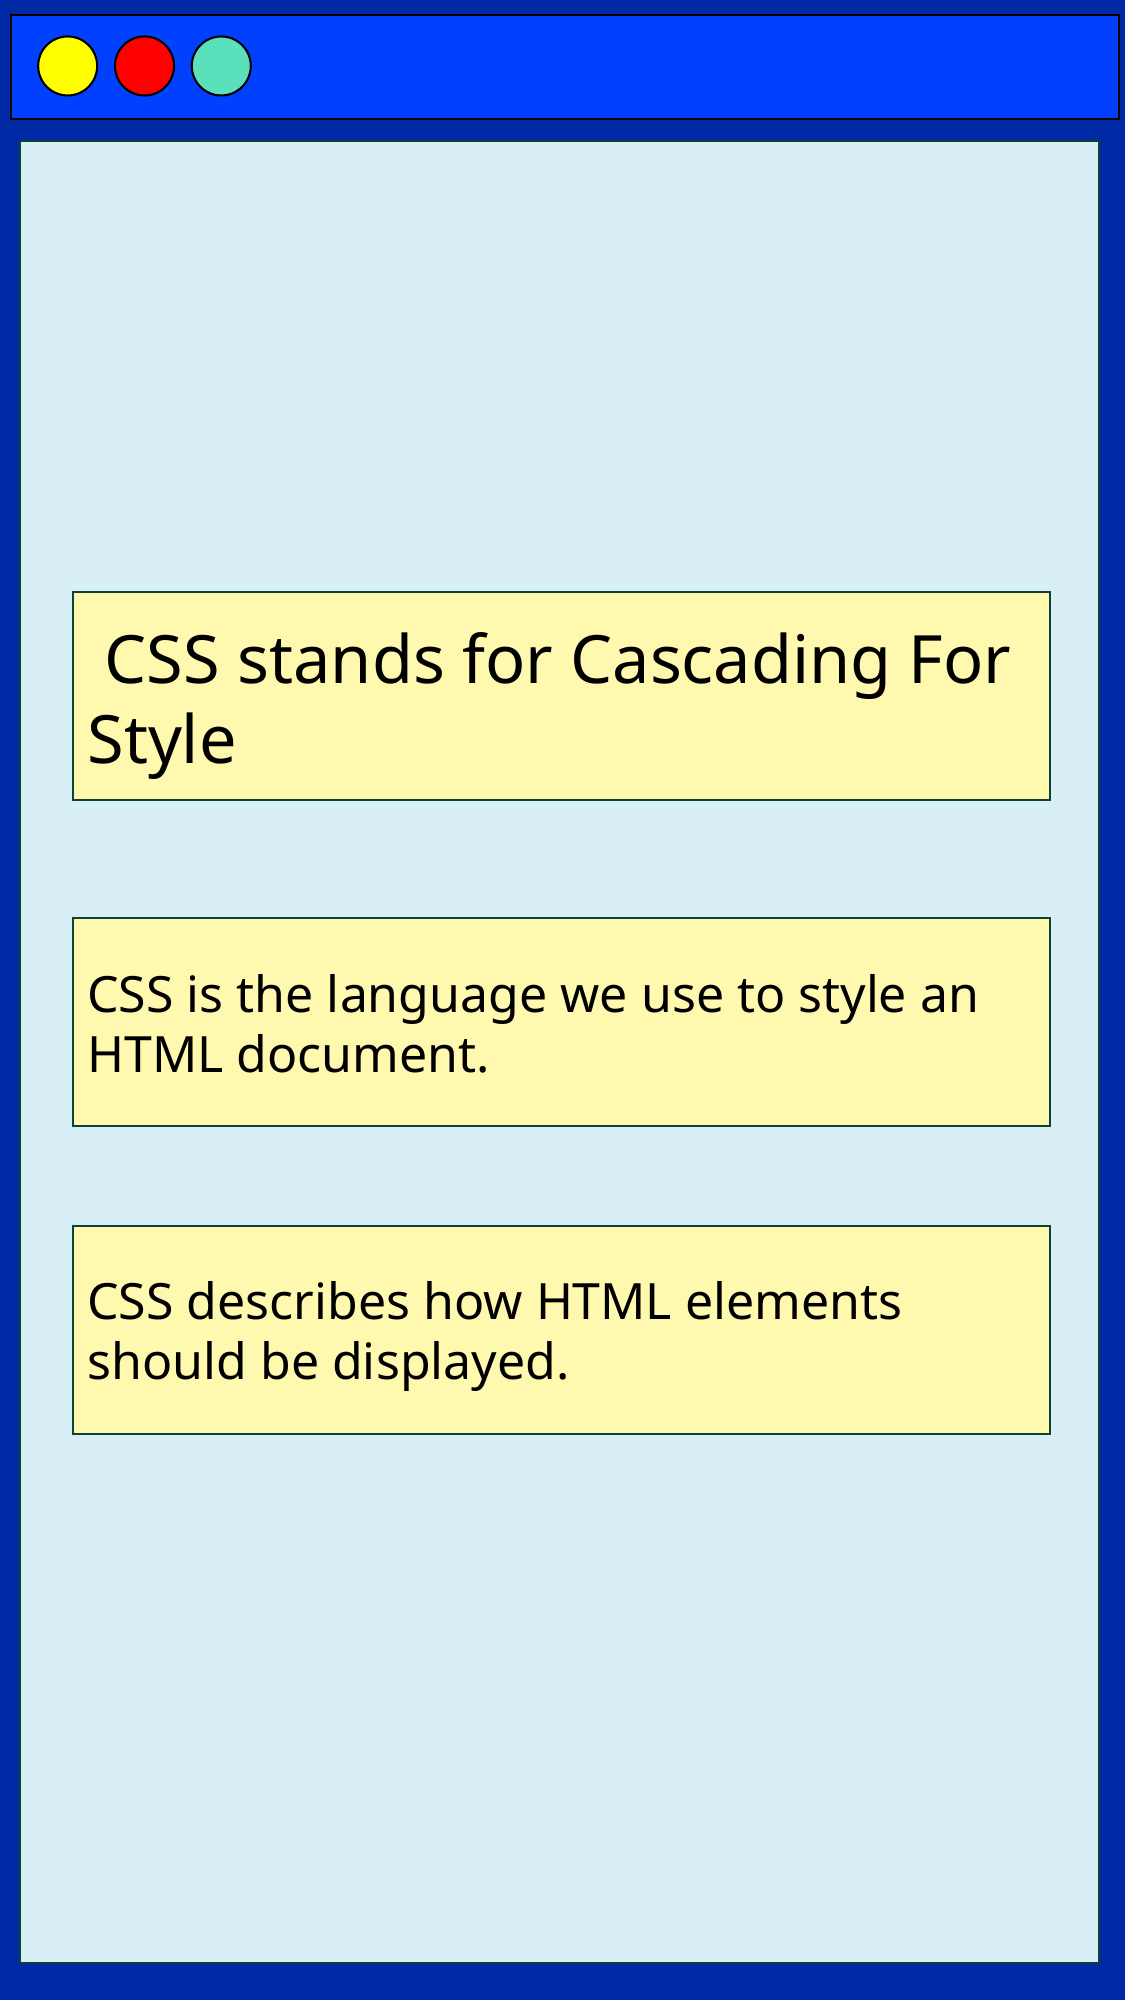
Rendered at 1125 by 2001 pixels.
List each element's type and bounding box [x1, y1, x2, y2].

text_box [19, 140, 1100, 1964]
text_box [10, 15, 1120, 119]
text_box [72, 592, 1050, 1434]
